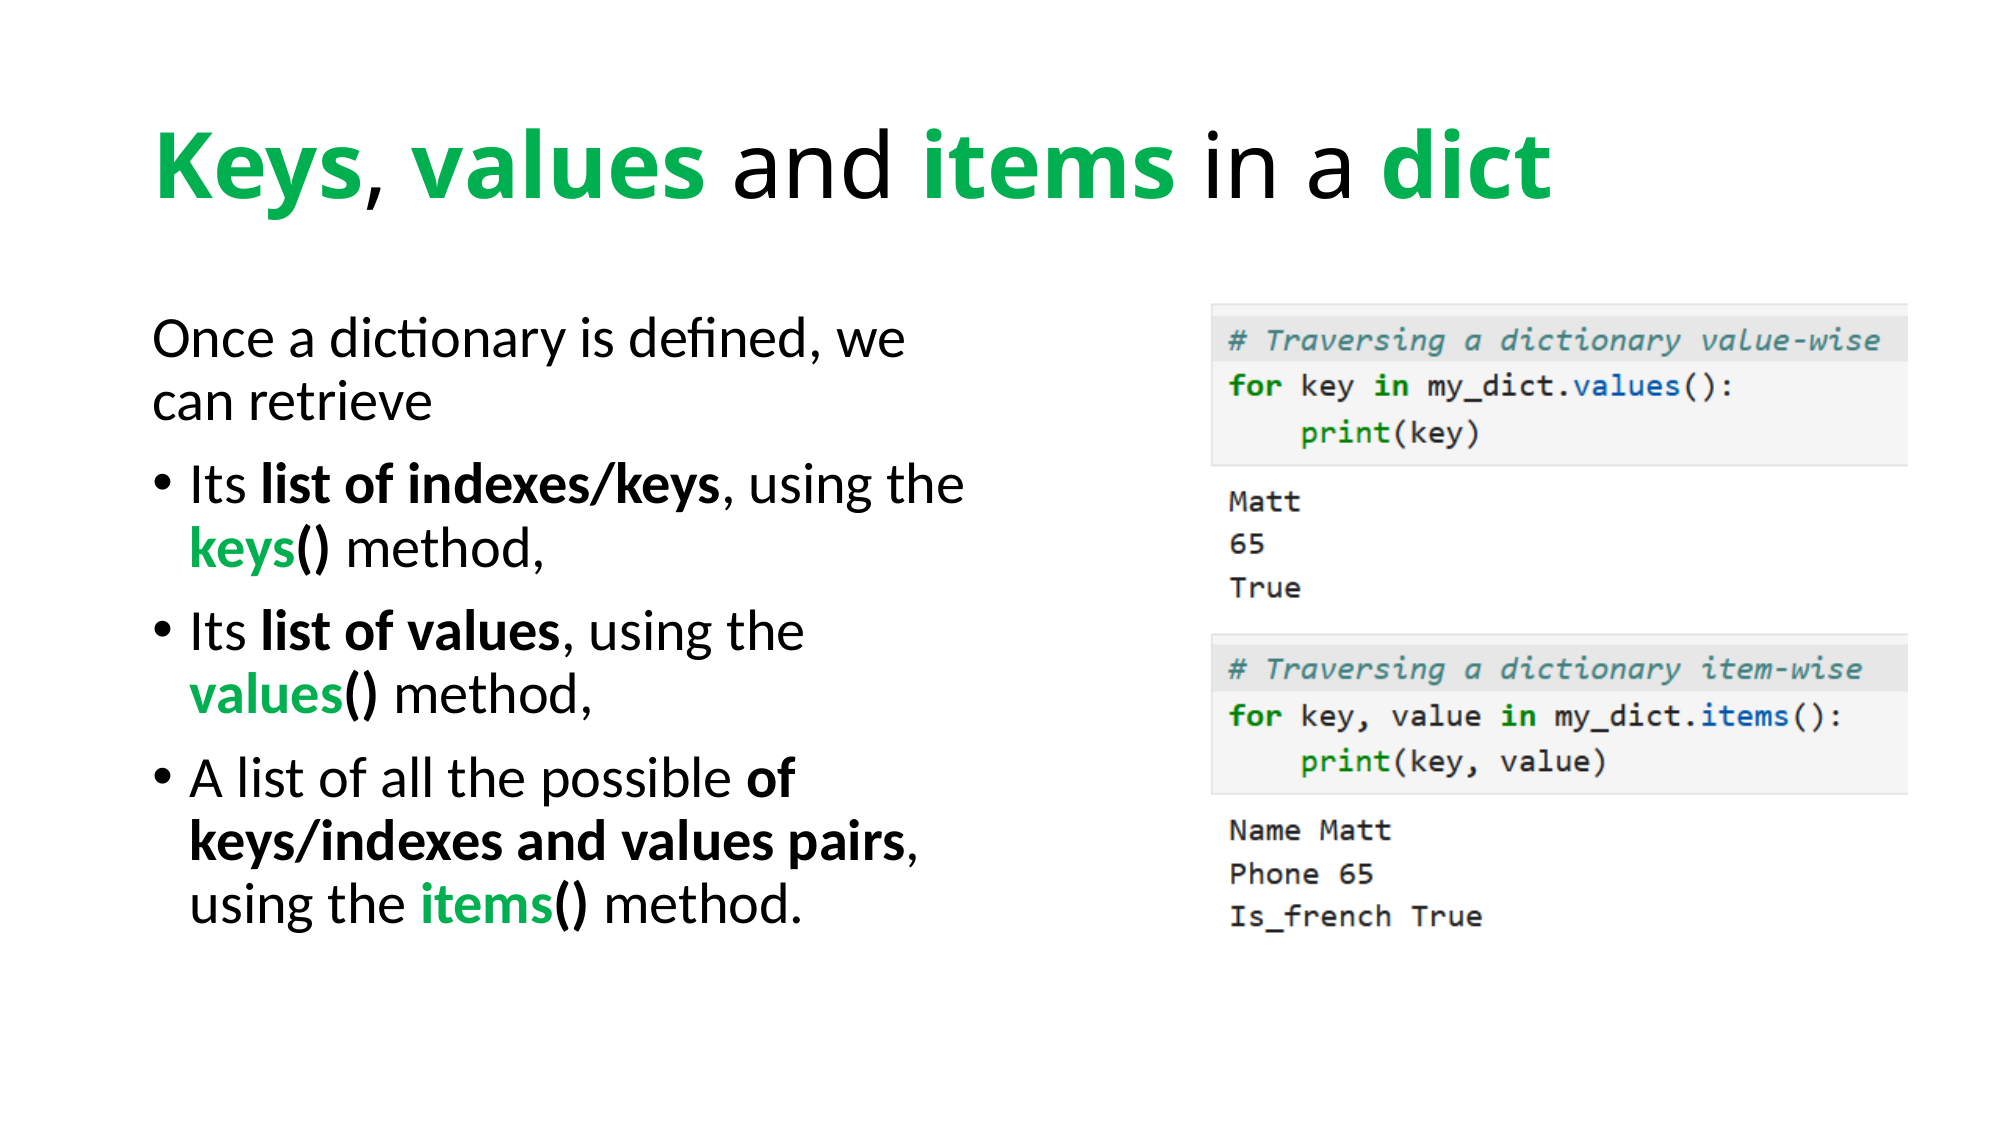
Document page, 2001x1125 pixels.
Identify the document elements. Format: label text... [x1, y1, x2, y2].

picture [1202, 299, 1908, 939]
title Keys, values and items in a dict [137, 59, 1863, 278]
list Once a dictionary is defined, we can retrieve Its list of indexes/keys, using the keys() method, Its list of values, using the values() method, A list of all the possible of keys/indexes and values pairs, using the items() method. [137, 299, 988, 1100]
